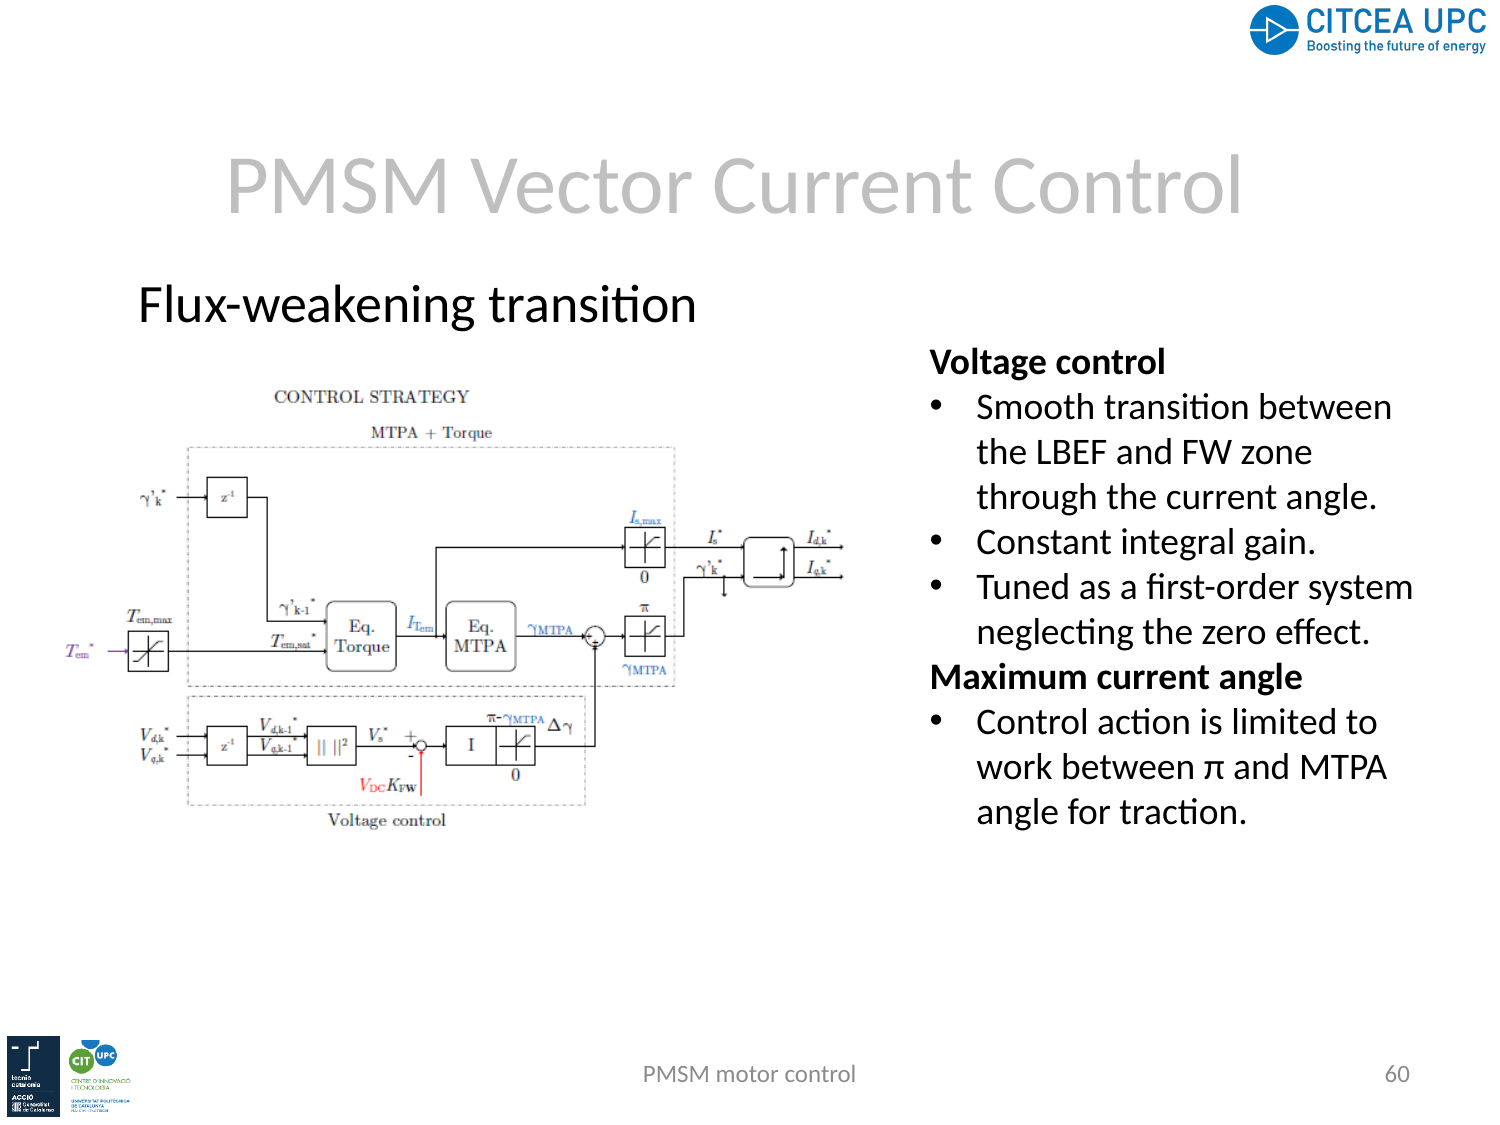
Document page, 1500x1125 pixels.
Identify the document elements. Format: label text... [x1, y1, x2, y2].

slide_number 60 [1074, 1042, 1425, 1103]
picture [5, 1034, 61, 1118]
picture [64, 1039, 136, 1118]
text_box PMSM Vector Current Control [54, 97, 1418, 262]
picture [54, 368, 872, 842]
picture [1250, 5, 1497, 60]
list Flux-weakening transition [54, 262, 1418, 970]
footer PMSM motor control [512, 1042, 988, 1103]
text_box Voltage control Smooth transition between the LBEF and FW zone through the current angle. Constant integral gain. Tuned as a first-order system neglecting the zero effect. Maximum current angle Control action is limited to work between π and MTPA angle for traction. [914, 329, 1446, 840]
